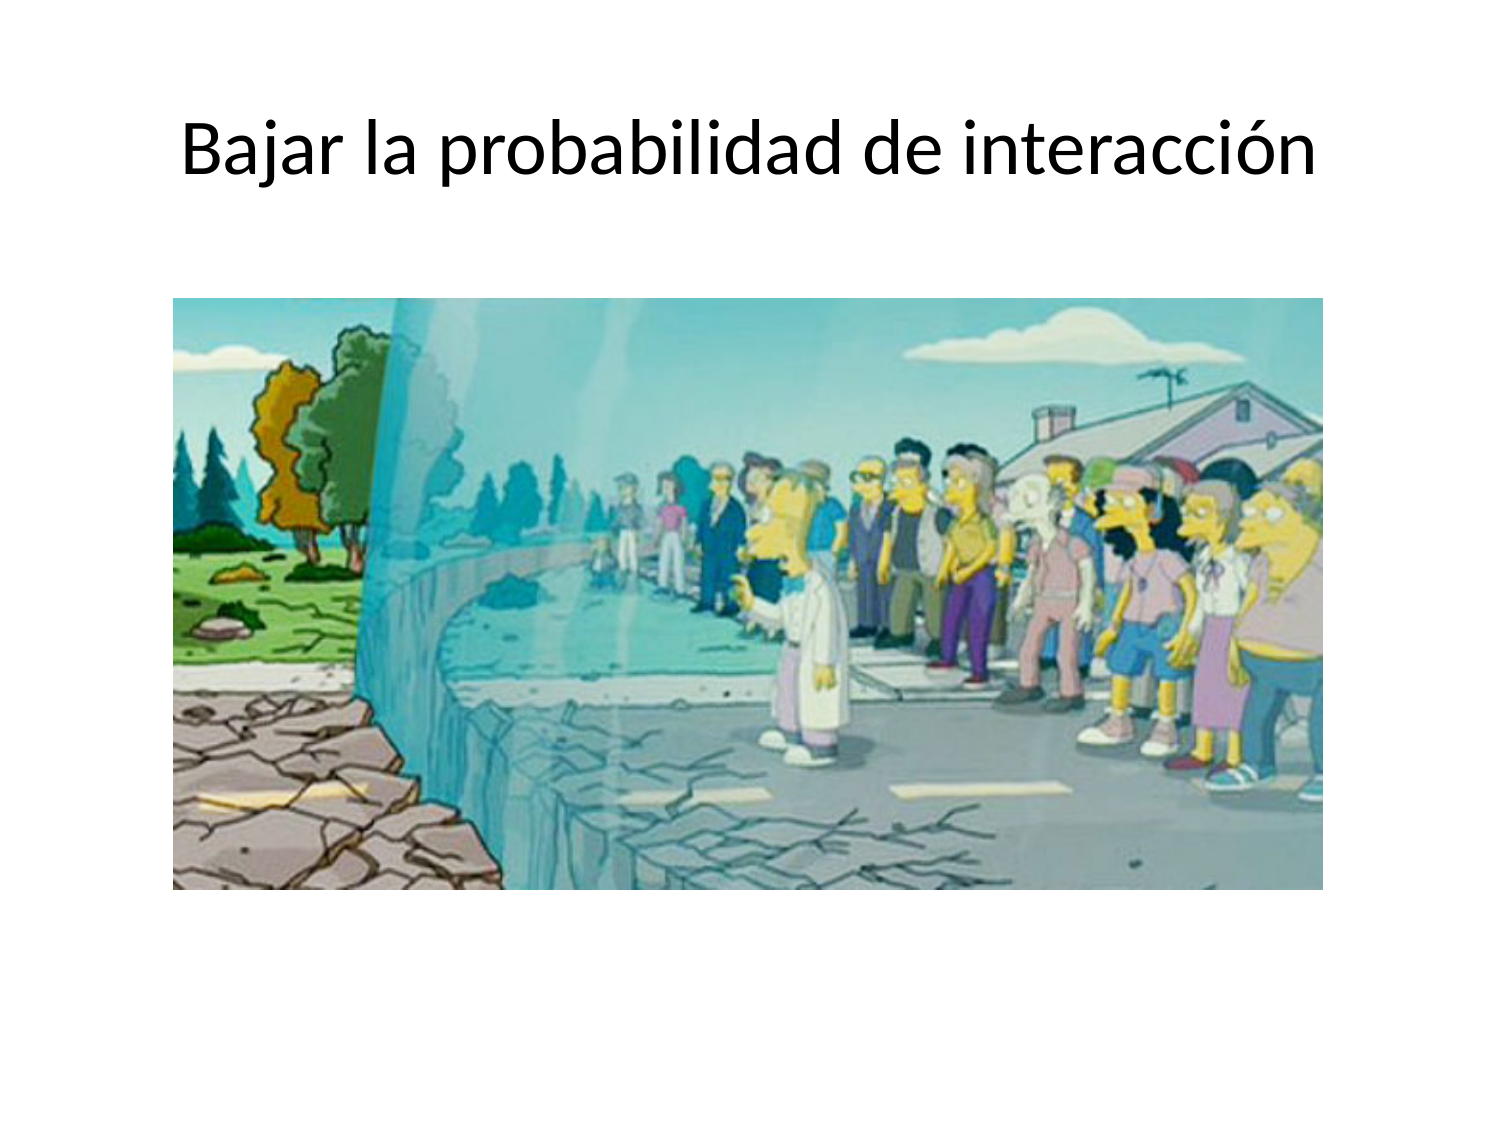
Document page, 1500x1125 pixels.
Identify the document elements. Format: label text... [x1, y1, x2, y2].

picture [173, 298, 1323, 890]
text_box Bajar la probabilidad de interacción [75, 87, 1425, 199]
